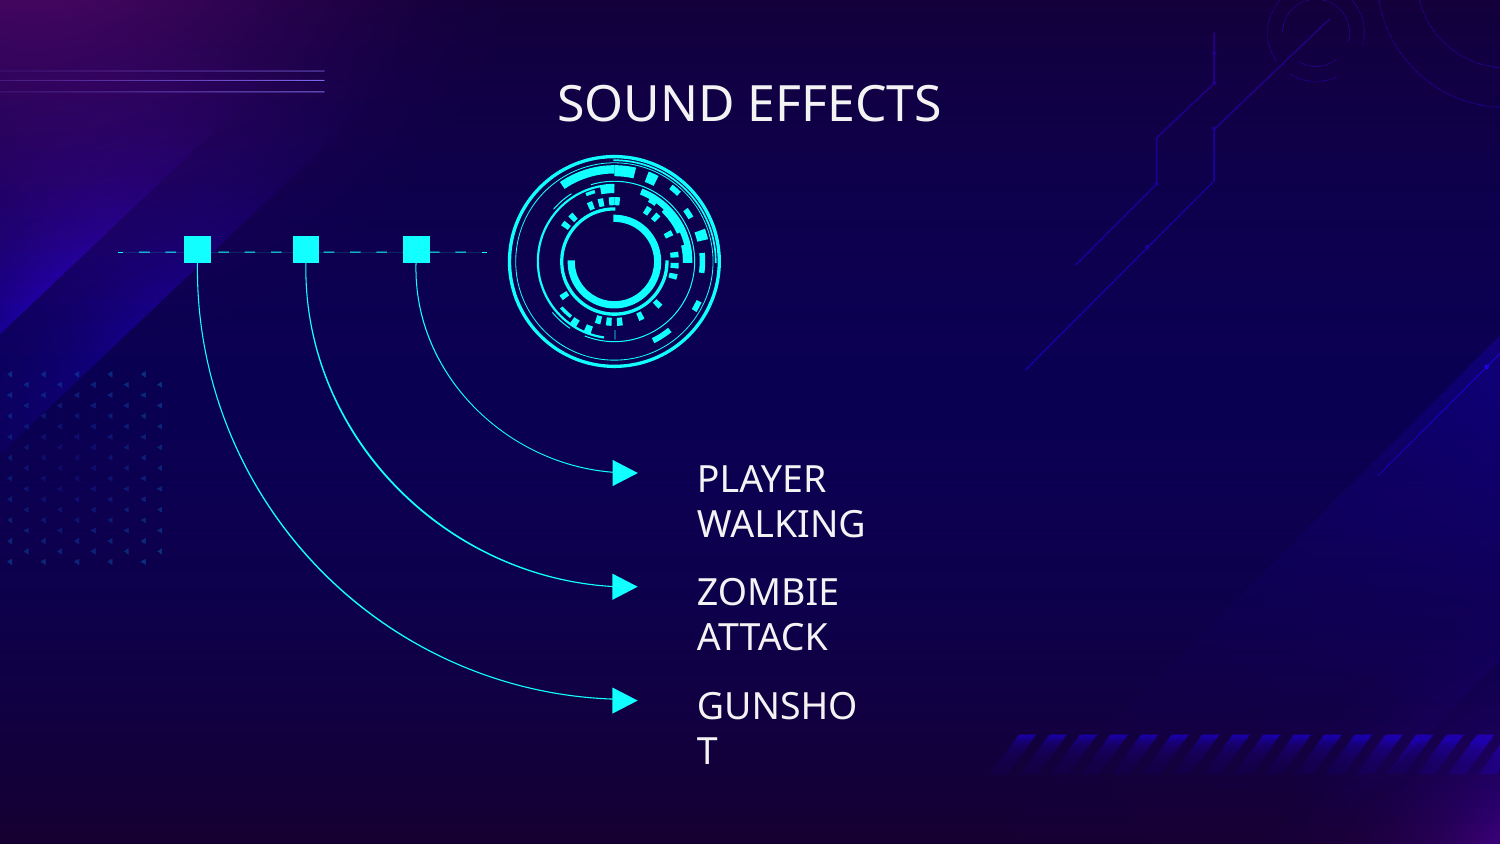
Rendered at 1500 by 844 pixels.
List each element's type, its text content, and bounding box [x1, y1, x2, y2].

text_box PLAYER WALKING [726, 444, 885, 491]
title SOUND EFFECTS [322, 0, 1178, 147]
picture [0, 0, 1500, 844]
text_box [117, 154, 722, 714]
text_box GUNSHOT [725, 670, 859, 717]
text_box ZOMBIE ATTACK [726, 556, 869, 603]
